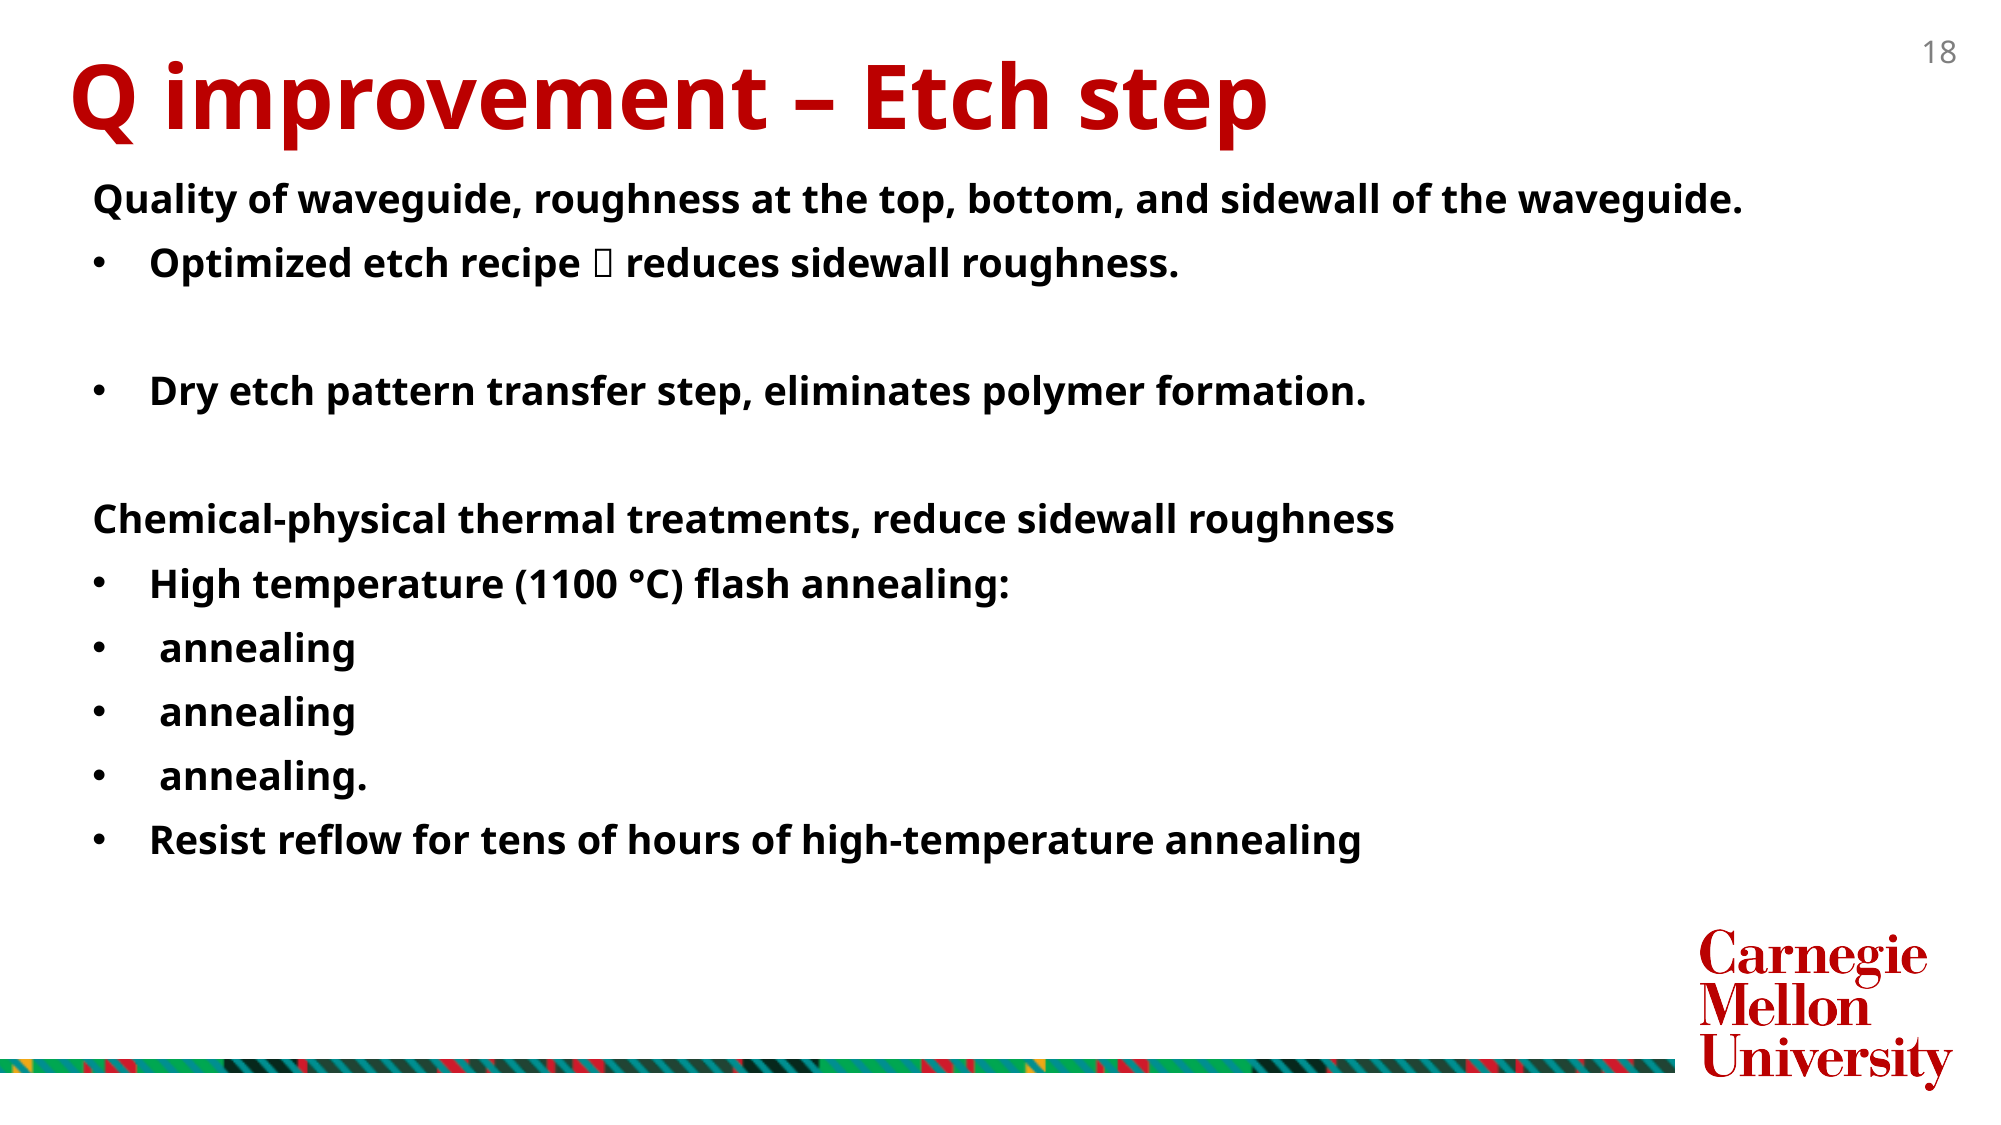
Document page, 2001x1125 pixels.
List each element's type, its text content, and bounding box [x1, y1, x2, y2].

title Q improvement – Etch step [48, 30, 1968, 164]
picture [0, 1059, 1675, 1073]
picture [1700, 929, 1953, 1091]
